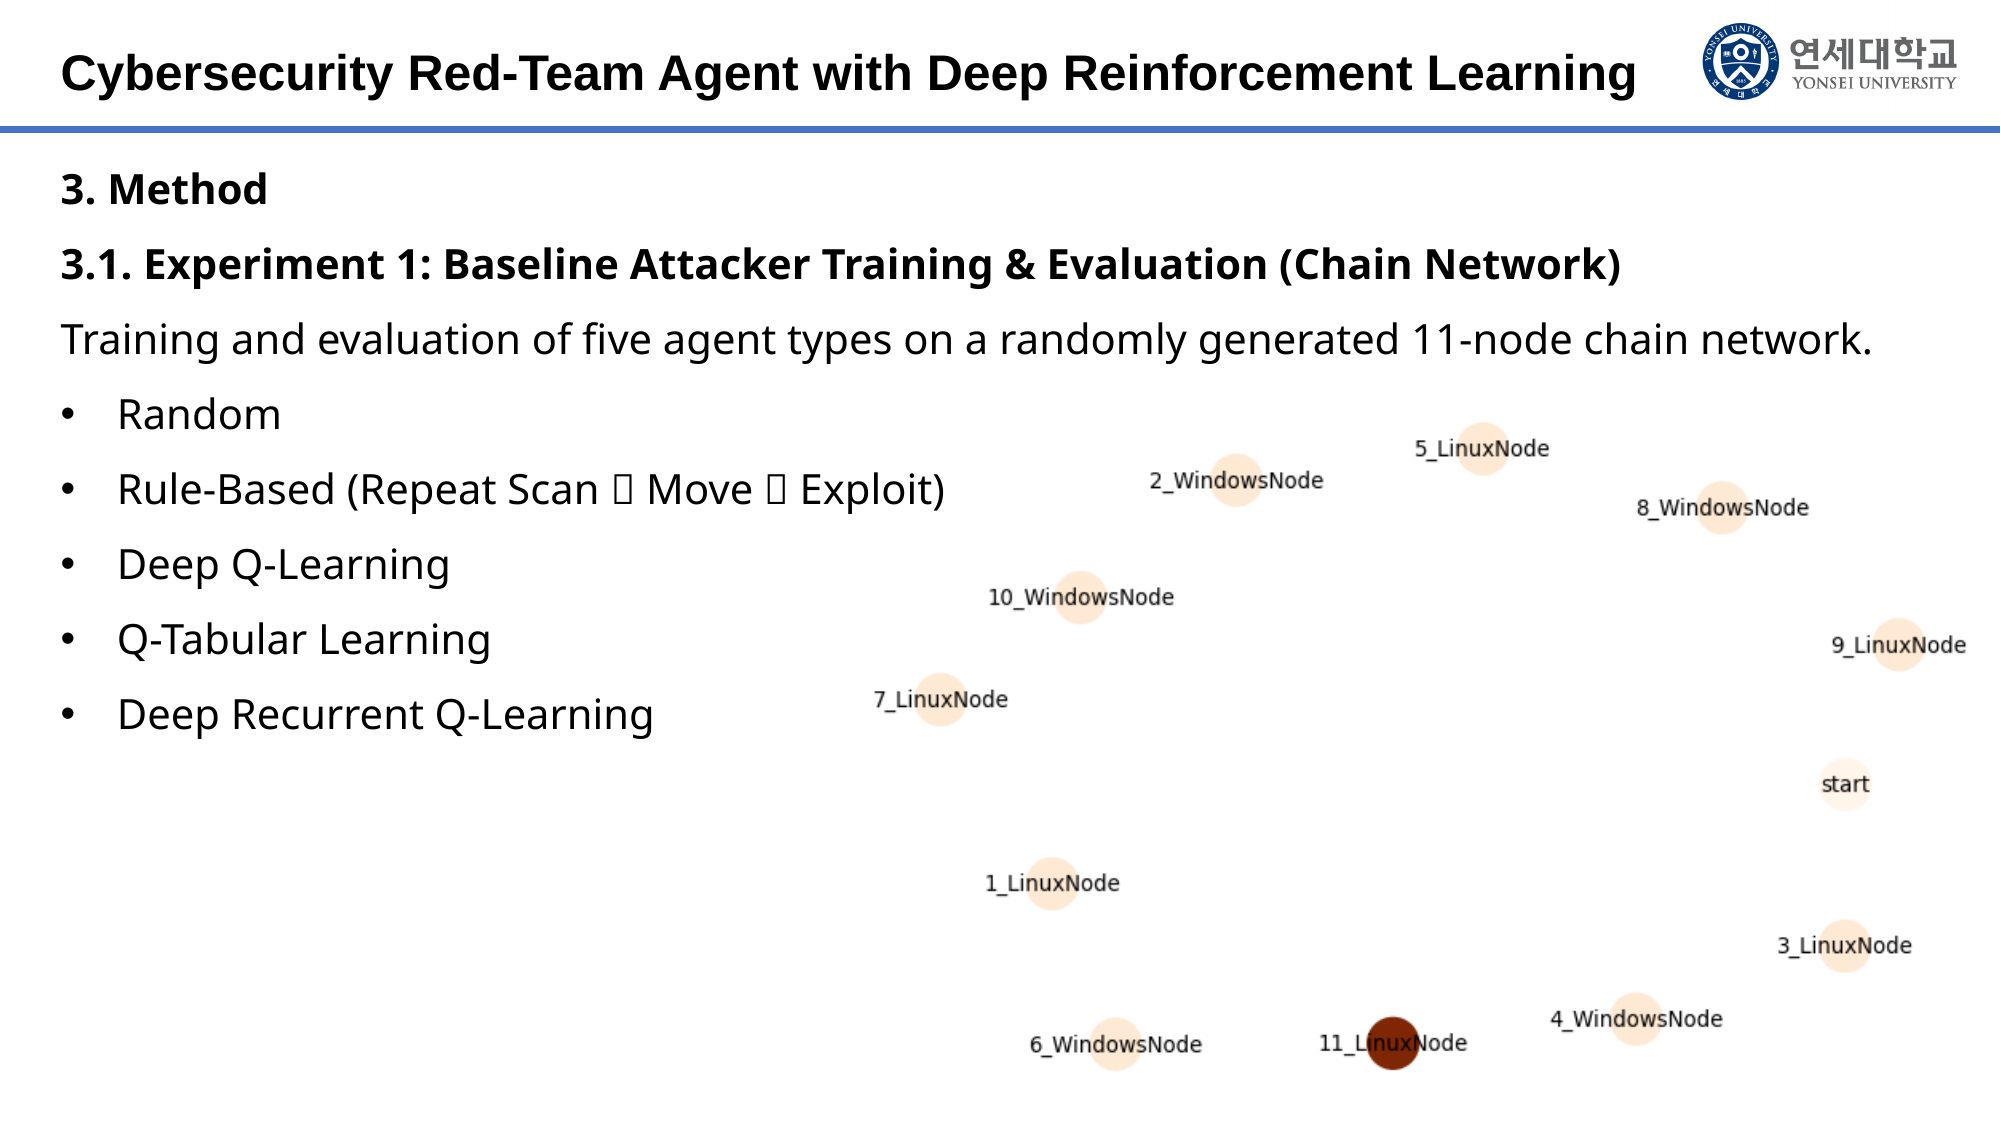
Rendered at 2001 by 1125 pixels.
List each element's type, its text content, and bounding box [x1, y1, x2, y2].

picture [1686, 0, 1986, 125]
picture [869, 414, 2000, 1092]
text_box 3. Method 3.1. Experiment 1: Baseline Attacker Training & Evaluation (Chain Network) Training and evaluation of five agent types on a randomly generated 11-node chain network. Random Rule-Based (Repeat Scan  Move  Exploit) Deep Q-Learning Q-Tabular Learning Deep Recurrent Q-Learning [45, 129, 1952, 1122]
text_box Cybersecurity Red-Team Agent with Deep Reinforcement Learning [45, 32, 1719, 108]
